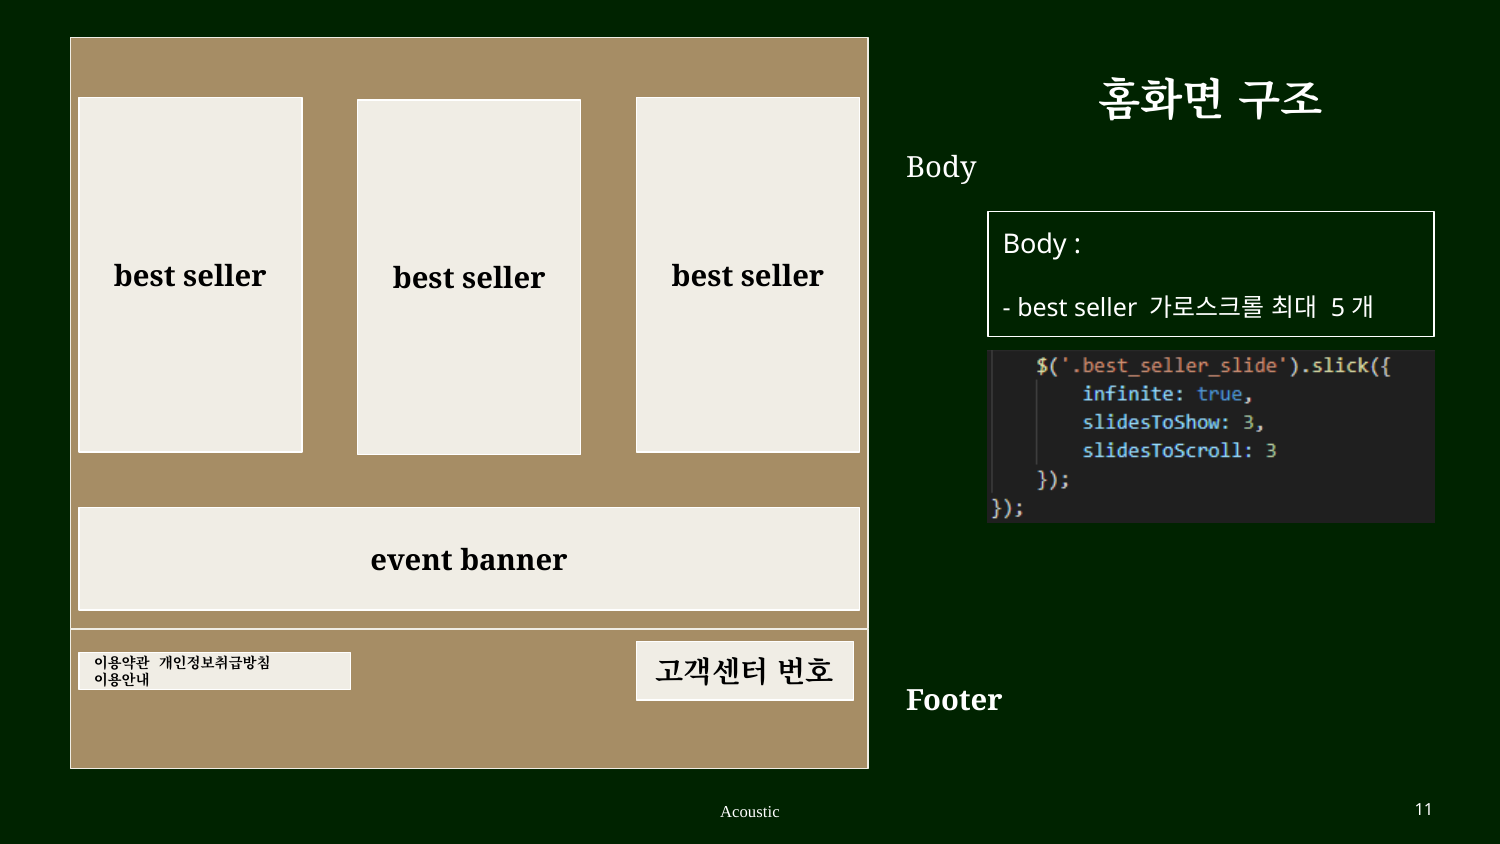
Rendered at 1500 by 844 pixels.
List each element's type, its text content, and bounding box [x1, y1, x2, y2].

text_box Body : - best seller 가로스크롤 최대 5개 [987, 211, 1435, 337]
text_box best seller [357, 99, 581, 455]
text_box event banner [78, 507, 860, 610]
text_box best seller [78, 97, 302, 452]
slide_number ‹#› [1161, 787, 1434, 833]
picture [987, 350, 1435, 523]
text_box [70, 628, 868, 769]
text_box 이용약관 개인정보취급방침 이용안내 [78, 652, 351, 690]
title 홈화면 구조 [1092, 56, 1330, 125]
footer Acoustic [407, 787, 1093, 833]
text_box 고객센터 번호 [636, 641, 854, 701]
text_box best seller [636, 97, 860, 452]
text_box Footer [890, 665, 1020, 731]
text_box Body [890, 132, 1020, 201]
text_box [70, 37, 868, 628]
